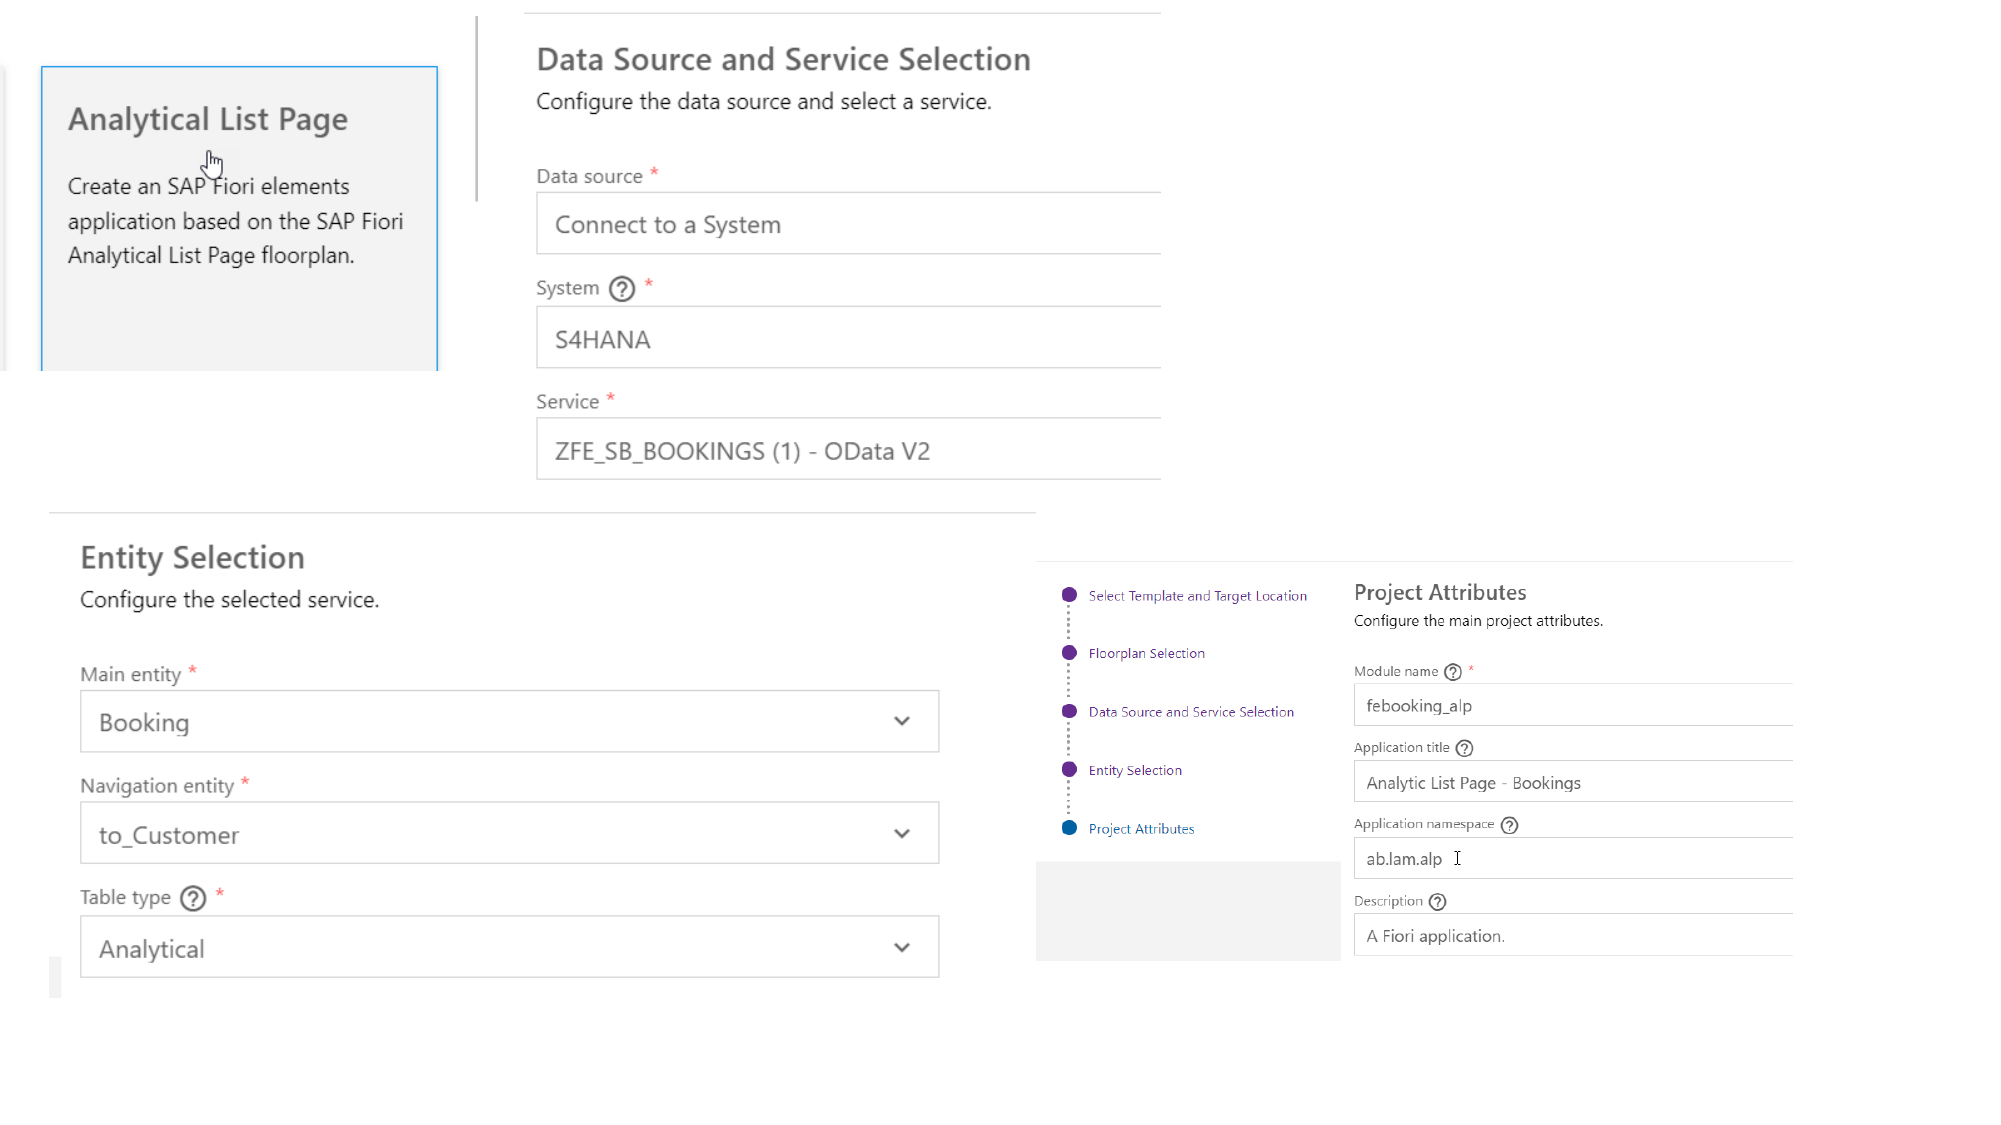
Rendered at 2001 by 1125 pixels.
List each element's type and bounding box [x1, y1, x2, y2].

picture [0, 16, 478, 371]
picture [48, 0, 1793, 998]
